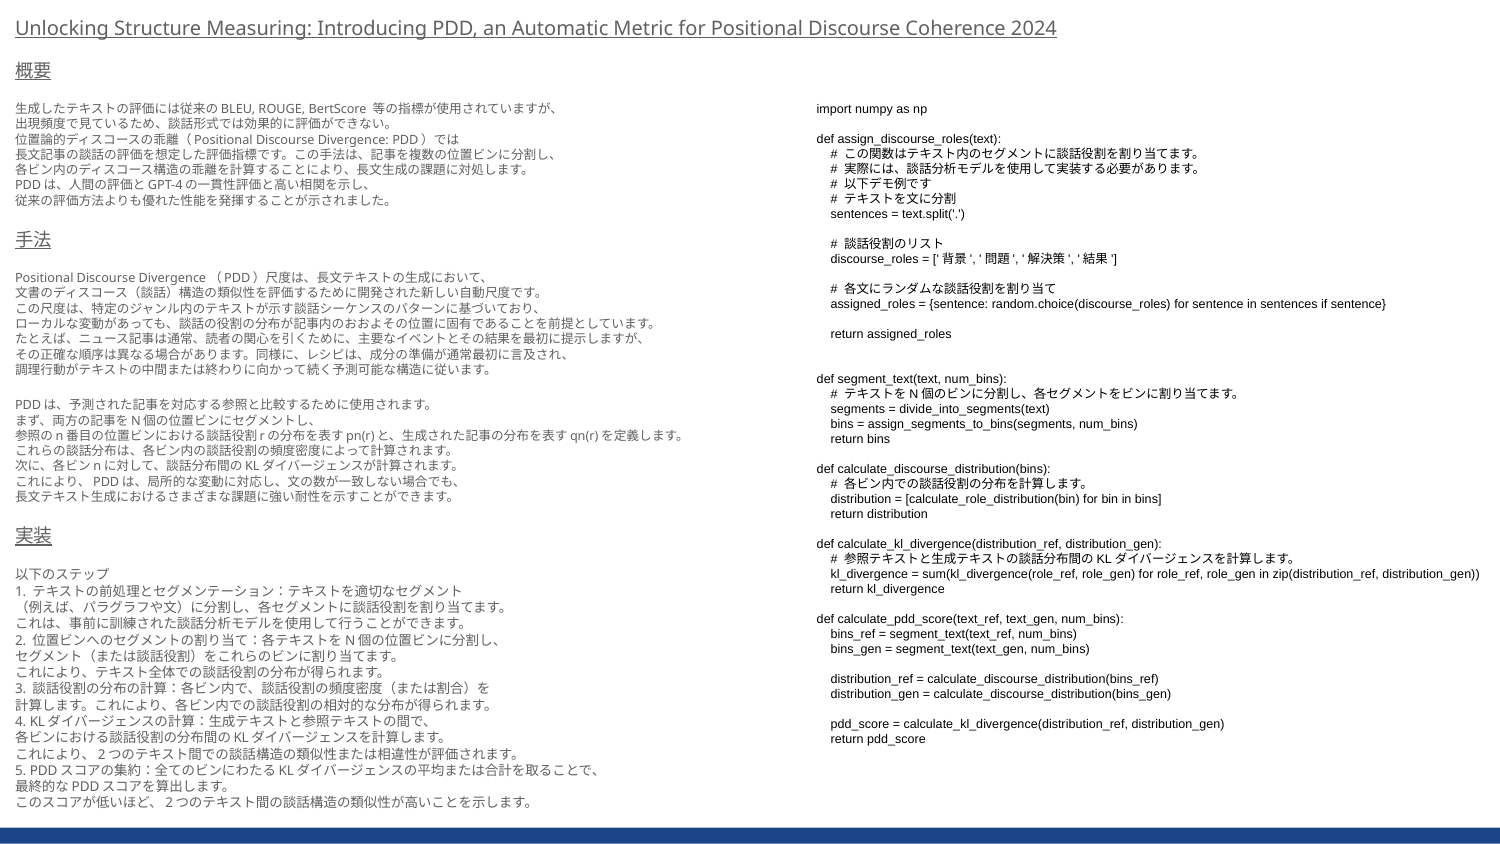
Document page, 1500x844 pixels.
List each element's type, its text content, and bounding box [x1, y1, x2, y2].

list Unlocking Structure Measuring: Introducing PDD, an Automatic Metric for Positional Discourse Coherence 2024 概要 生成したテキストの評価には従来のBLEU, ROUGE, BertScore 等の指標が使用されていますが、 出現頻度で見ているため、談話形式では効果的に評価ができない。 位置論的ディスコースの乖離（Positional Discourse Divergence: PDD）では 長文記事の談話の評価を想定した評価指標です。この手法は、記事を複数の位置ビンに分割し、 各ビン内のディスコース構造の乖離を計算することにより、長文生成の課題に対処します。 PDDは、人間の評価とGPT-4の一貫性評価と高い相関を示し、 従来の評価方法よりも優れた性能を発揮することが示されました。 手法 Positional Discourse Divergence（PDD）尺度は、長文テキストの生成において、 文書のディスコース（談話）構造の類似性を評価するために開発された新しい自動尺度です。 この尺度は、特定のジャンル内のテキストが示す談話シーケンスのパターンに基づいており、 ローカルな変動があっても、談話の役割の分布が記事内のおおよその位置に固有であることを前提としています。 たとえば、ニュース記事は通常、読者の関心を引くために、主要なイベントとその結果を最初に提示しますが、 その正確な順序は異なる場合があります。同様に、レシピは、成分の準備が通常最初に言及され、 調理行動がテキストの中間または終わりに向かって続く予測可能な構造に従います。 PDDは、予測された記事を対応する参照と比較するために使用されます。 まず、両方の記事をN個の位置ビンにセグメントし、 参照のn番目の位置ビンにおける談話役割rの分布を表すpn(r)と、生成された記事の分布を表すqn(r)を定義します。 これらの談話分布は、各ビン内の談話役割の頻度密度によって計算されます。 次に、各ビンnに対して、談話分布間のKLダイバージェンスが計算されます。 これにより、PDDは、局所的な変動に対応し、文の数が一致しない場合でも、 長文テキスト生成におけるさまざまな課題に強い耐性を示すことができます。 実装 以下のステップ 1. テキストの前処理とセグメンテーション：テキストを適切なセグメント （例えば、パラグラフや文）に分割し、各セグメントに談話役割を割り当てます。 これは、事前に訓練された談話分析モデルを使用して行うことができます。 2. 位置ビンへのセグメントの割り当て：各テキストをN個の位置ビンに分割し、 セグメント（または談話役割）をこれらのビンに割り当てます。 これにより、テキスト全体での談話役割の分布が得られます。 3. 談話役割の分布の計算：各ビン内で、談話役割の頻度密度（または割合）を 計算します。これにより、各ビン内での談話役割の相対的な分布が得られます。 4. KLダイバージェンスの計算：生成テキストと参照テキストの間で、 各ビンにおける談話役割の分布間のKLダイバージェンスを計算します。 これにより、2つのテキスト間での談話構造の類似性または相違性が評価されます。 5. PDDスコアの集約：全てのビンにわたるKLダイバージェンスの平均または合計を取ることで、 最終的なPDDスコアを算出します。 このスコアが低いほど、2つのテキスト間の談話構造の類似性が高いことを示します。 [0, 0, 1500, 829]
text_box import numpy as np def assign_discourse_roles(text): # この関数はテキスト内のセグメントに談話役割を割り当てます。 # 実際には、談話分析モデルを使用して実装する必要があります。 # 以下デモ例です # テキストを文に分割 sentences = text.split('.') # 談話役割のリスト discourse_roles = ['背景', '問題', '解決策', '結果'] # 各文にランダムな談話役割を割り当て assigned_roles = {sentence: random.choice(discourse_roles) for sentence in sentences if sentence} return assigned_roles def segment_text(text, num_bins): # テキストをN個のビンに分割し、各セグメントをビンに割り当てます。 segments = divide_into_segments(text) bins = assign_segments_to_bins(segments, num_bins) return bins def calculate_discourse_distribution(bins): # 各ビン内での談話役割の分布を計算します。 distribution = [calculate_role_distribution(bin) for bin in bins] return distribution def calculate_kl_divergence(distribution_ref, distribution_gen): # 参照テキストと生成テキストの談話分布間のKLダイバージェンスを計算します。 kl_divergence = sum(kl_divergence(role_ref, role_gen) for role_ref, role_gen in zip(distribution_ref, distribution_gen)) return kl_divergence def calculate_pdd_score(text_ref, text_gen, num_bins): bins_ref = segment_text(text_ref, num_bins) bins_gen = segment_text(text_gen, num_bins) distribution_ref = calculate_discourse_distribution(bins_ref) distribution_gen = calculate_discourse_distribution(bins_gen) pdd_score = calculate_kl_divergence(distribution_ref, distribution_gen) return pdd_score [801, 85, 1500, 761]
